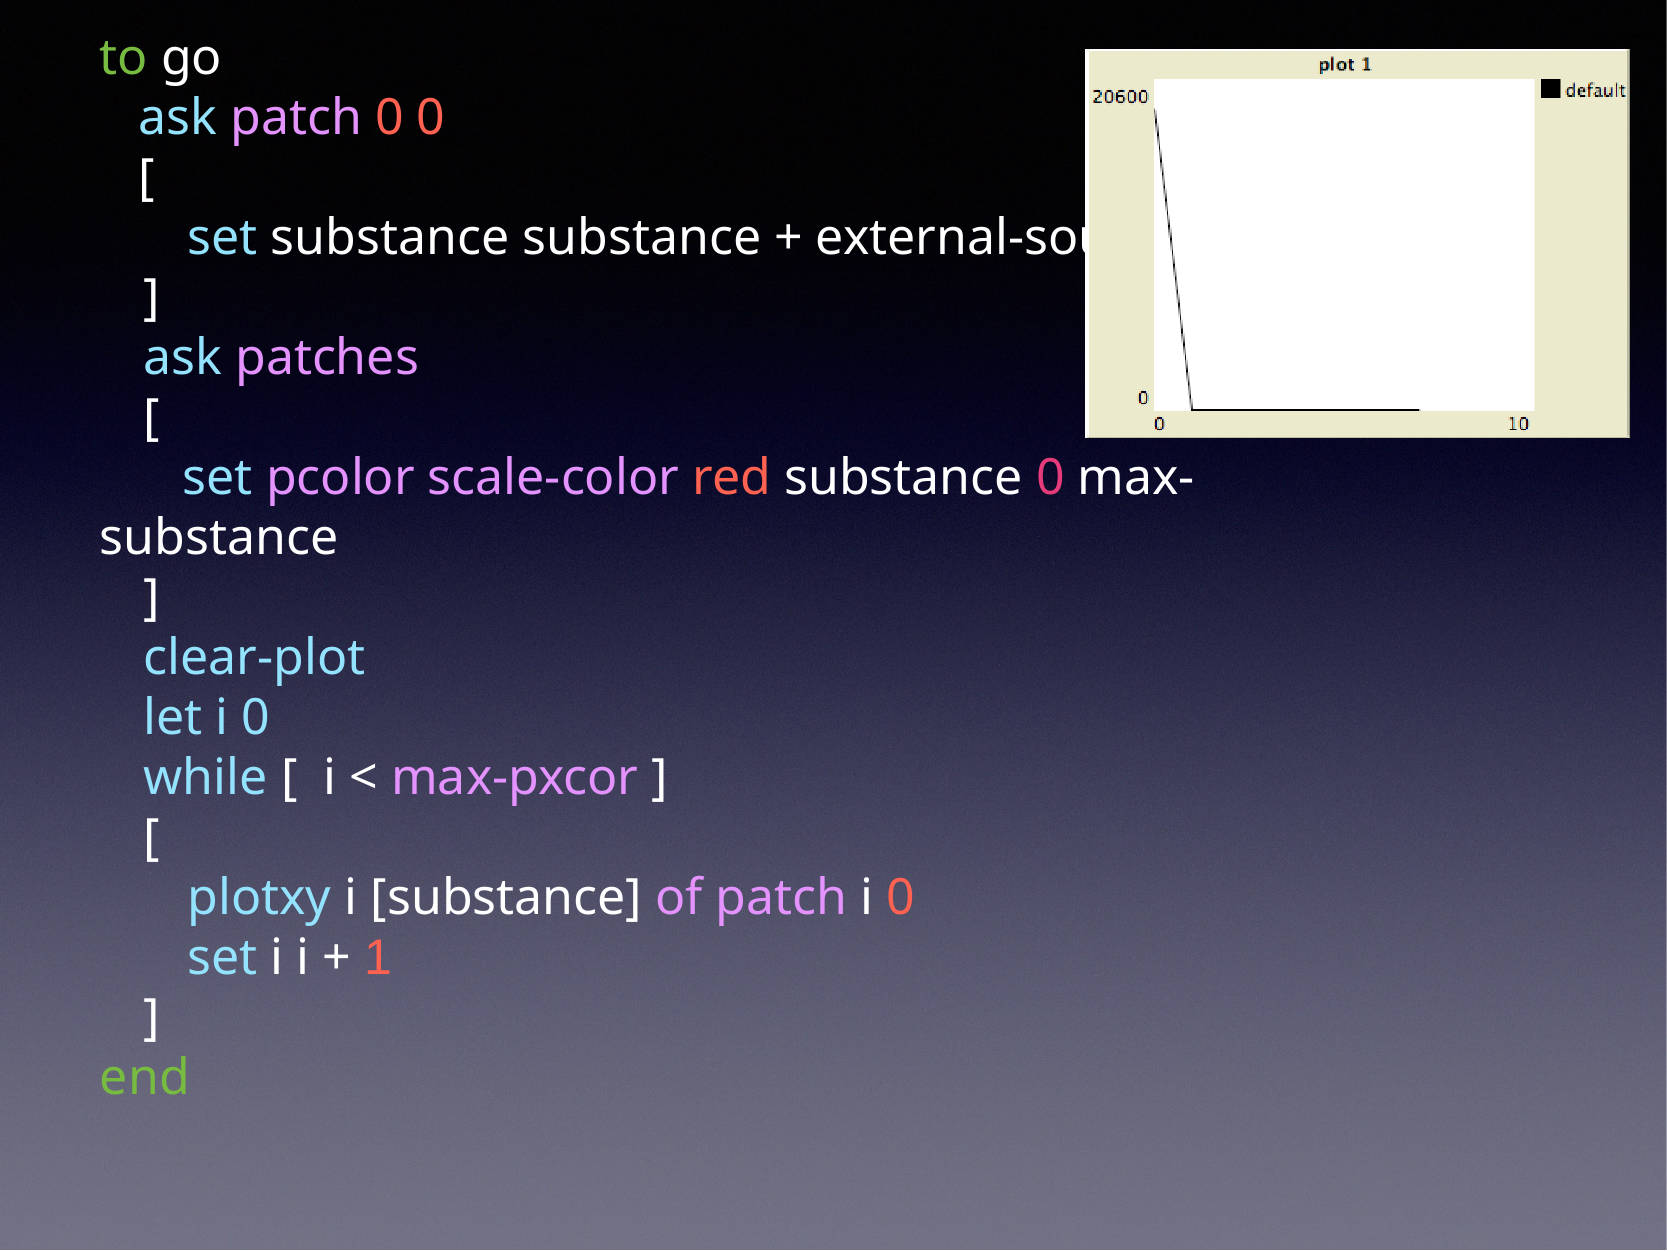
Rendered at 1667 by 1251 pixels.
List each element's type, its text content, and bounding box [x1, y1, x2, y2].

picture [0, 0, 1667, 1250]
text_box to go ask patch 0 0 [ set substance substance + external-source ] ask patches [ set pcolor scale-color red substance 0 max-substance ] clear-plot let i 0 while [ i < max-pxcor ] [ plotxy i [substance] of patch i 0 set i i + 1 ] end [93, 18, 1311, 1111]
